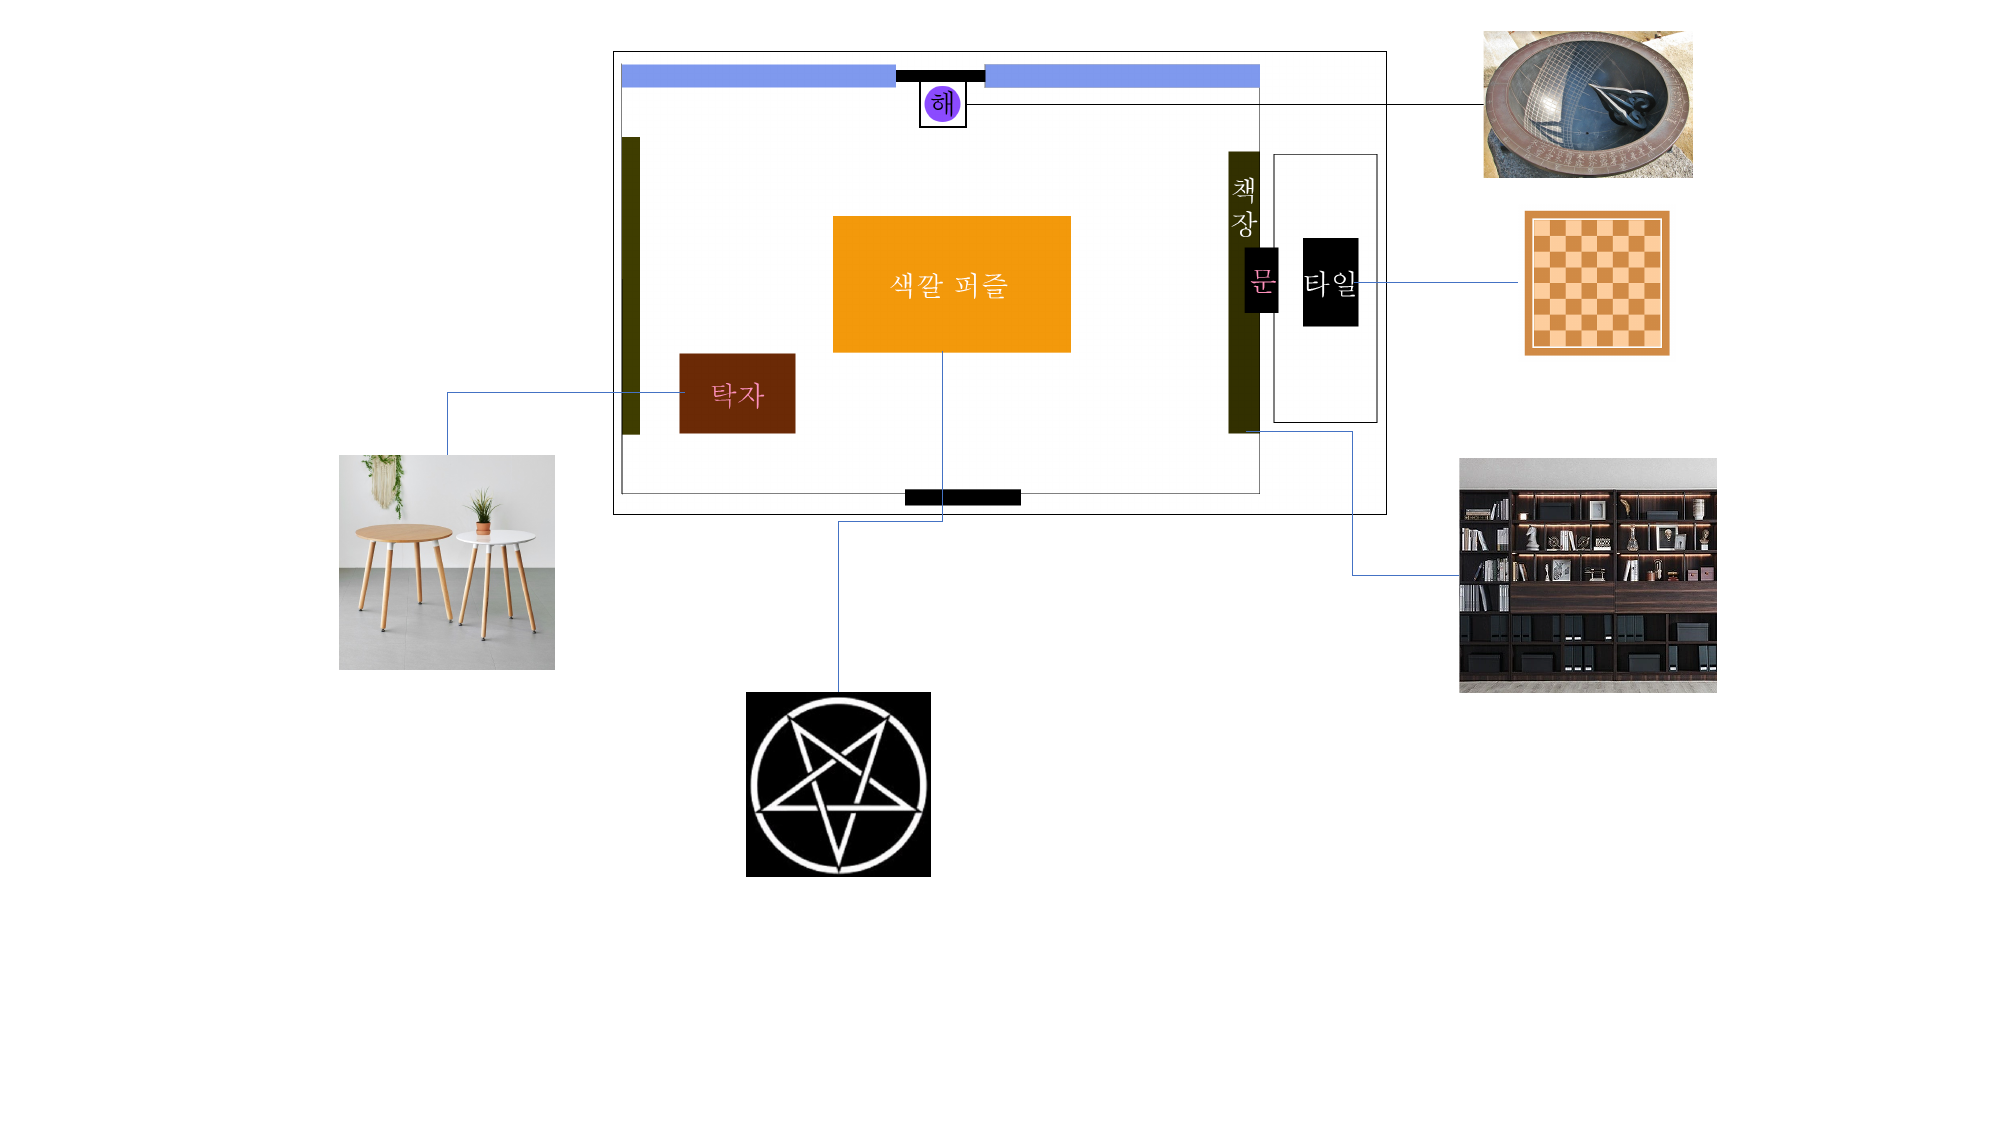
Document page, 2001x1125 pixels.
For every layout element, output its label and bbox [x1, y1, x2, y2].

picture [746, 692, 931, 877]
text_box [720, 469, 1062, 574]
text_box [1245, 431, 1459, 576]
picture [1459, 458, 1717, 693]
picture [1483, 31, 1693, 178]
picture [1518, 204, 1677, 362]
picture [613, 51, 1387, 515]
picture [339, 454, 555, 670]
text_box [447, 392, 685, 455]
